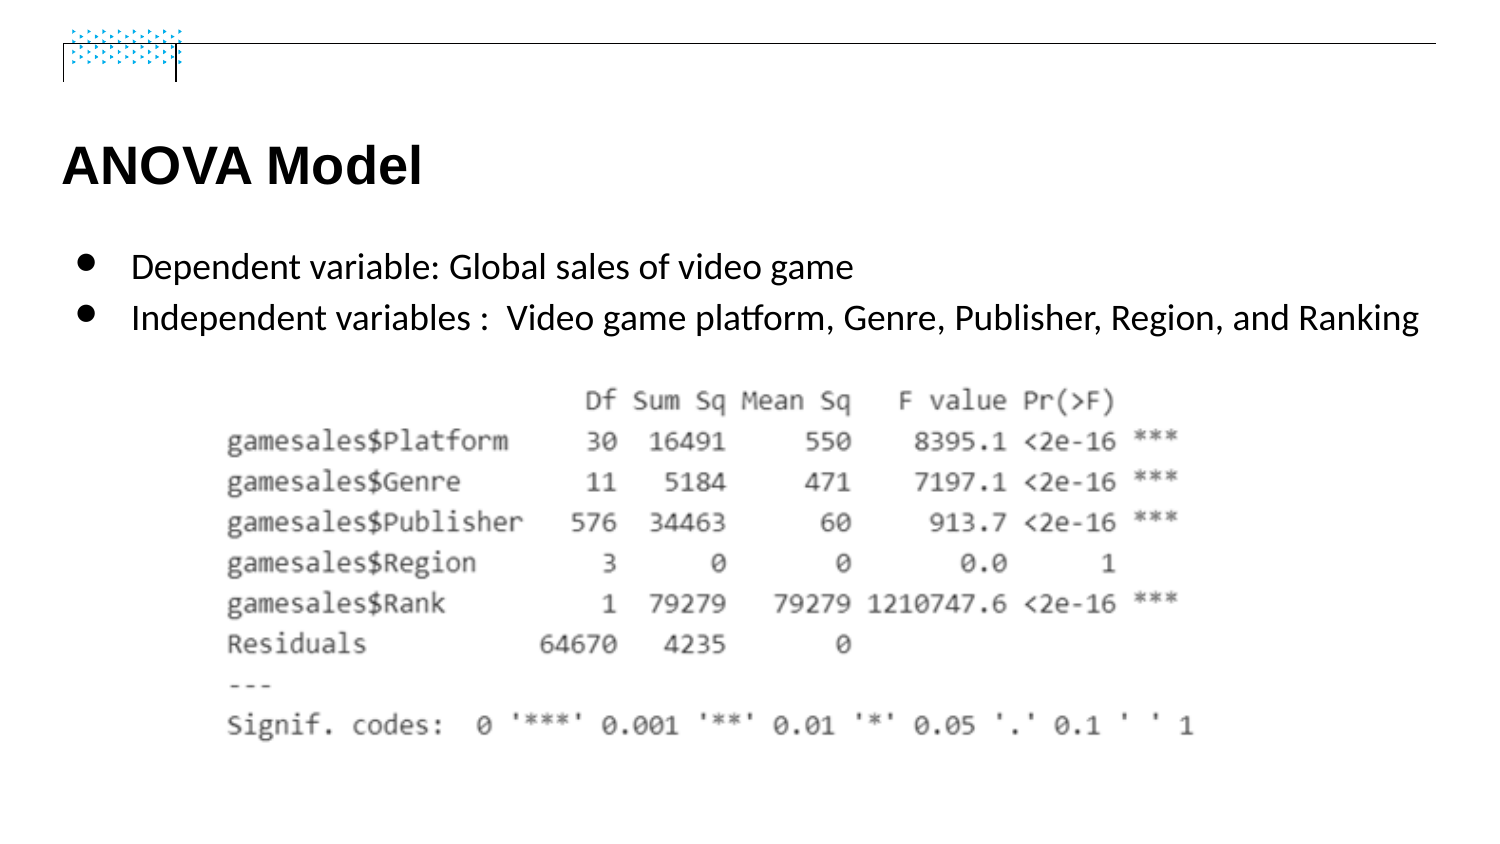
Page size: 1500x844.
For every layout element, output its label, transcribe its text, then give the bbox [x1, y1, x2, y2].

picture [71, 44, 175, 65]
picture [71, 28, 183, 43]
list Dependent variable: Global sales of video game Independent variables : Video game platform, Genre, Publisher, Region, and Ranking [55, 231, 1467, 361]
picture [215, 372, 1239, 759]
title ANOVA Model [52, 132, 1401, 189]
picture [177, 44, 183, 65]
